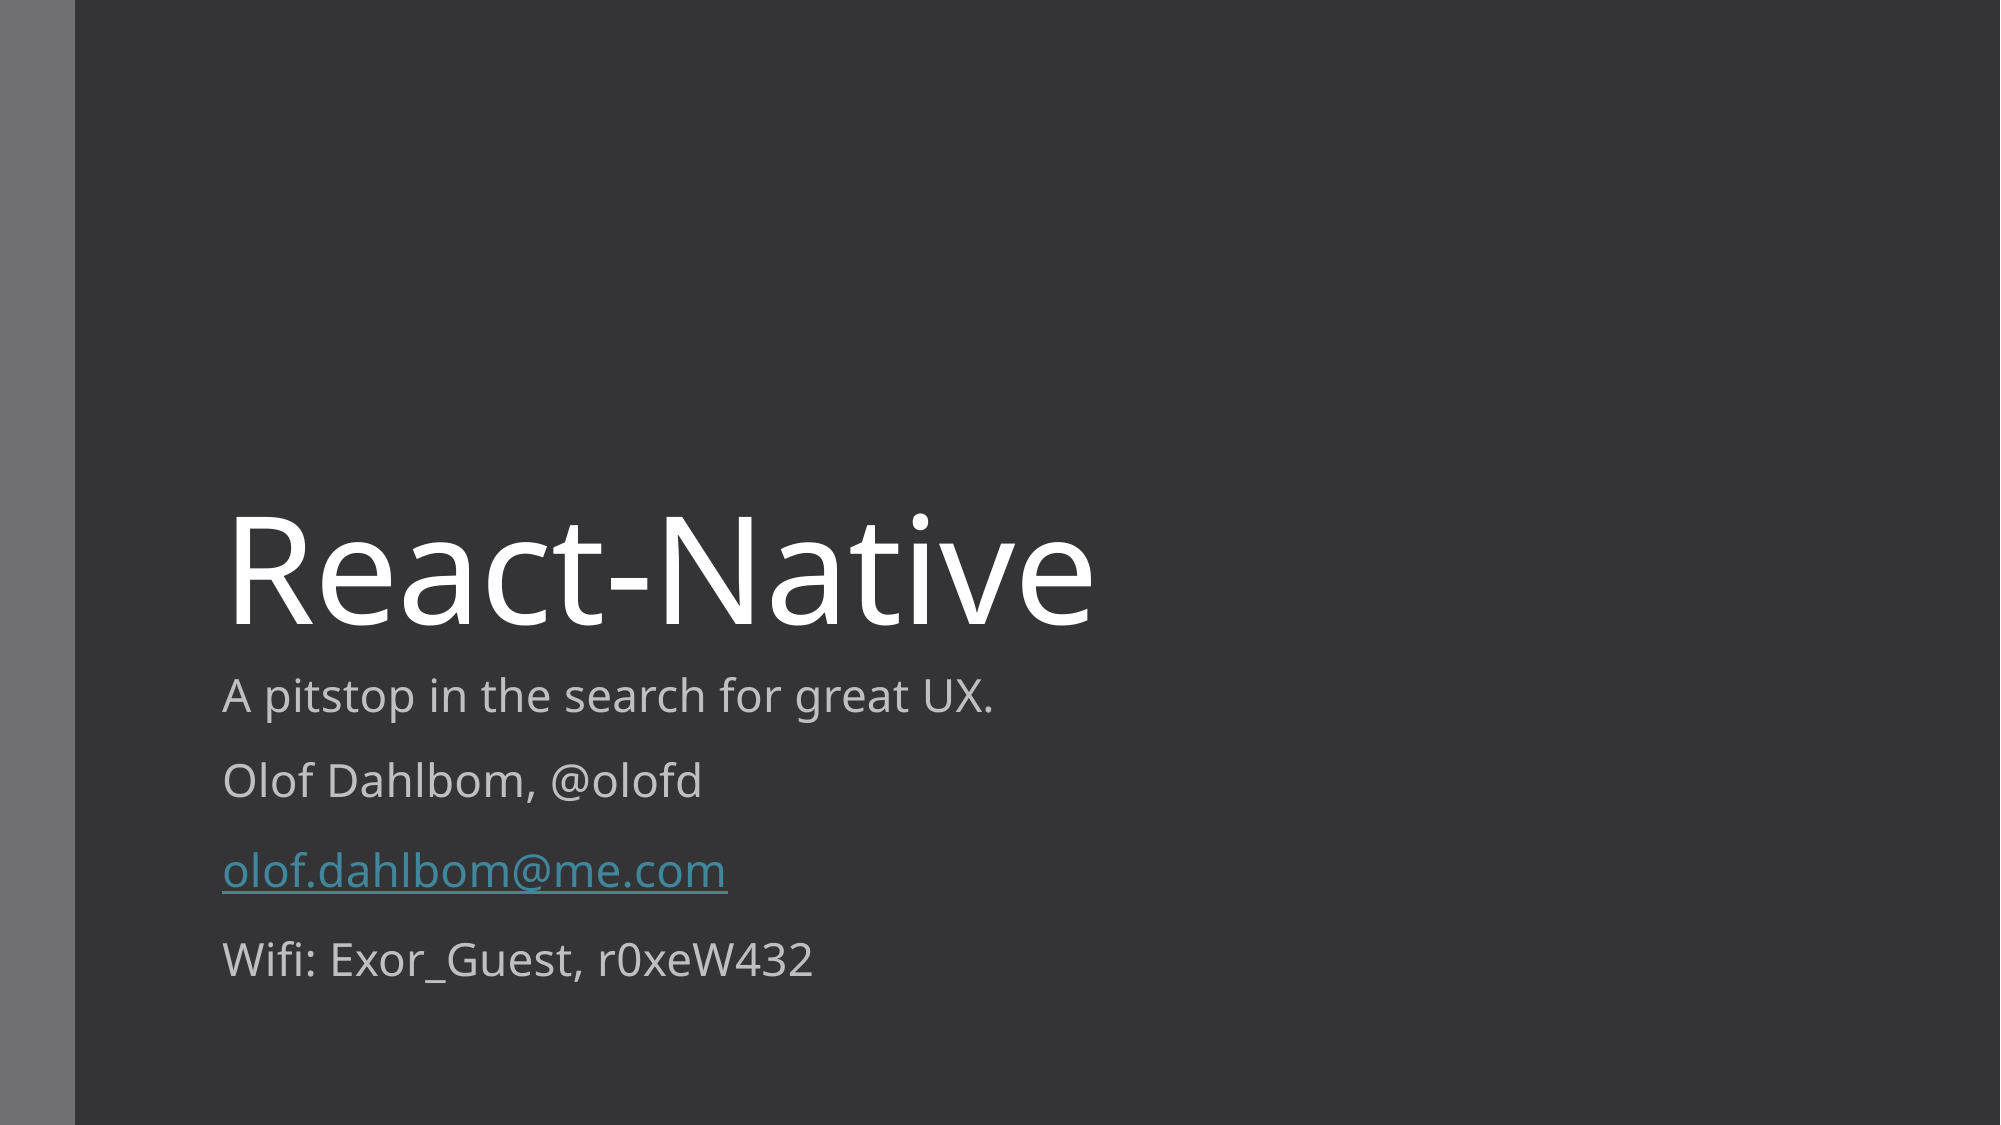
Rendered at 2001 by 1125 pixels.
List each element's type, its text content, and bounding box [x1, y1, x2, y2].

title React-Native [206, 0, 1752, 663]
subtitle A pitstop in the search for great UX. Olof Dahlbom, @olofd olof.dahlbom@me.com Wifi: Exor_Guest, r0xeW432 [206, 663, 1752, 1040]
